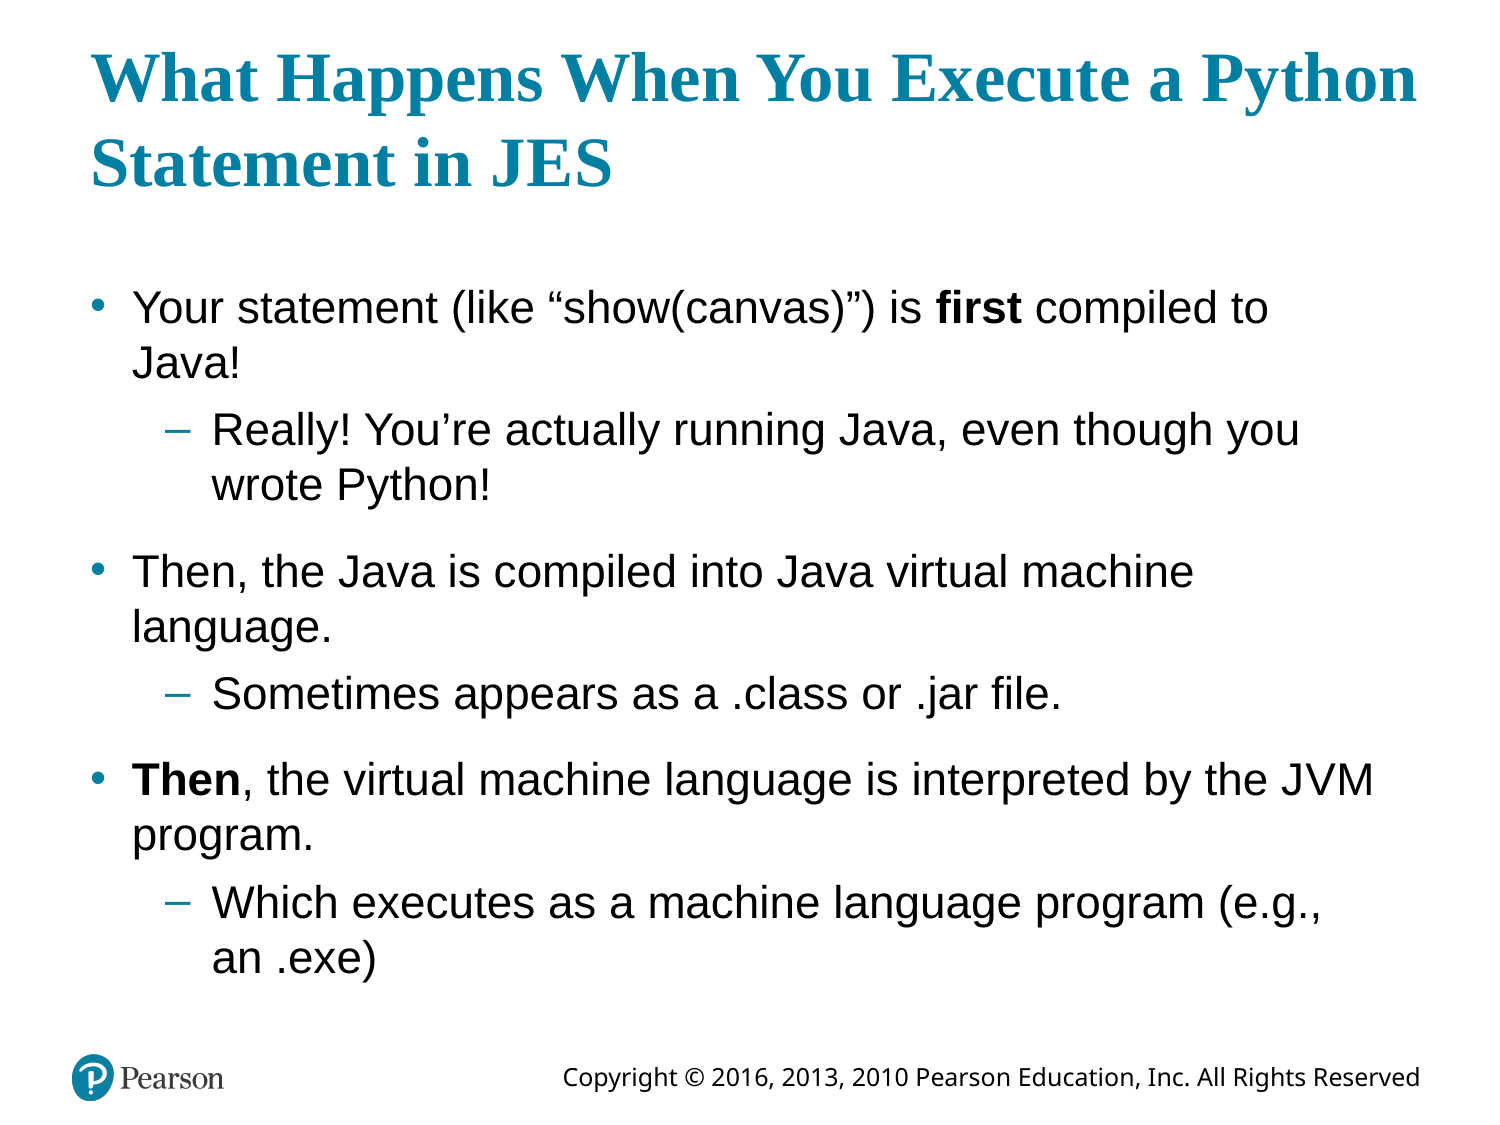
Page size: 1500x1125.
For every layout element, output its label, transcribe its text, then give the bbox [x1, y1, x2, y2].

title What Happens When You Execute a Python Statement in J E S [75, 0, 1465, 216]
picture [72, 1054, 88, 1070]
picture [72, 1087, 83, 1101]
list Your statement (like “show(canvas)”) is first compiled to Java! Really! You’re actually running Java, even though you wrote Python! Then, the Java is compiled into Java virtual machine language. Sometimes appears as a .class or .jar file. Then, the virtual machine language is interpreted by the J V M program. Which executes as a machine language program (e.g., an .exe) [75, 262, 1395, 998]
picture [80, 1063, 106, 1088]
picture [98, 1054, 224, 1101]
